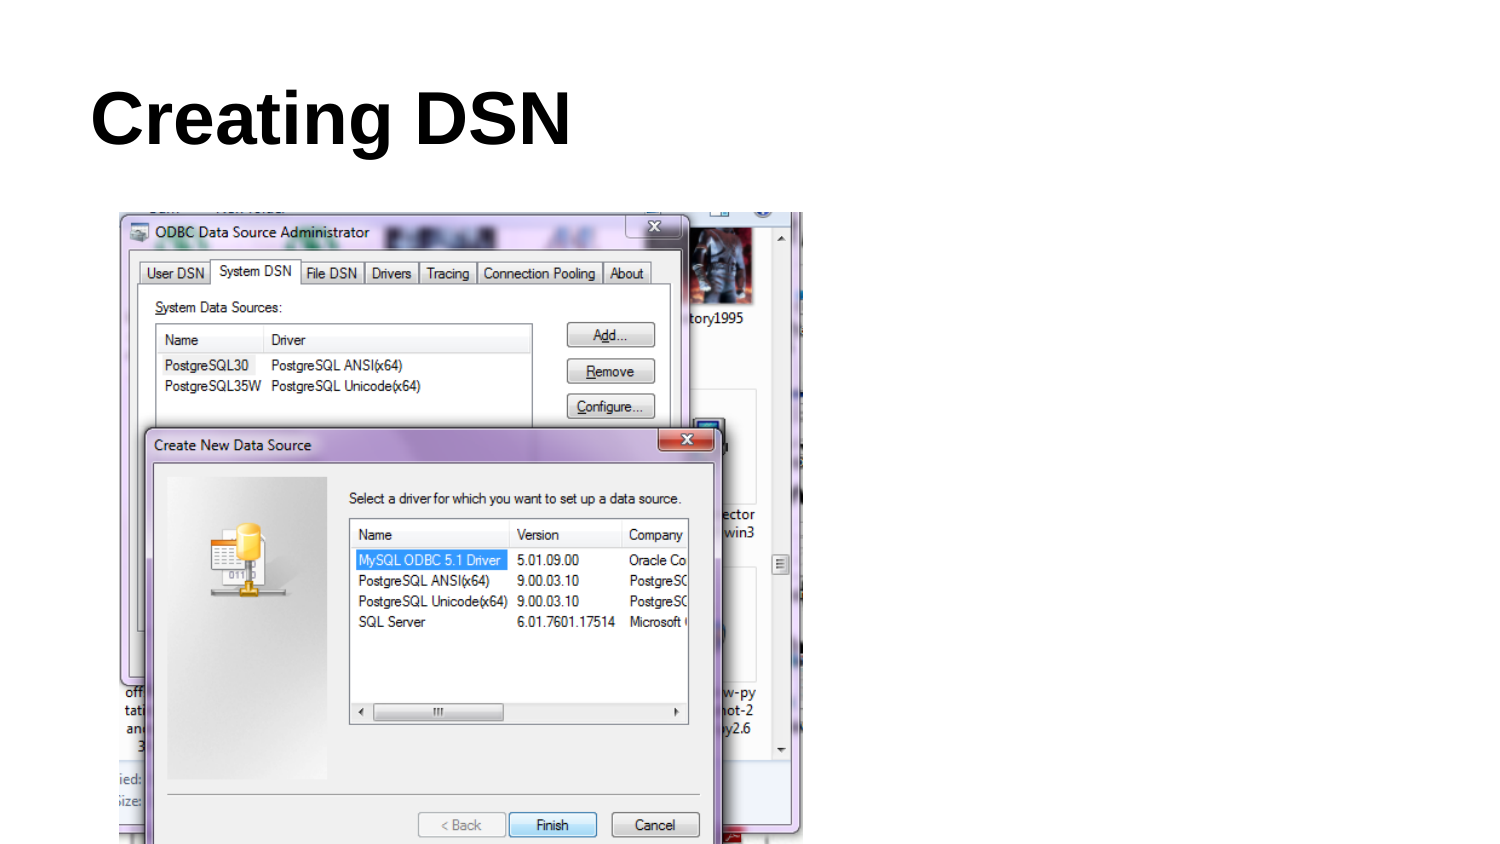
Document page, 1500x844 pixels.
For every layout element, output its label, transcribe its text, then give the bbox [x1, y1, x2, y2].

title Creating DSN [75, 33, 1425, 175]
picture [119, 212, 803, 844]
